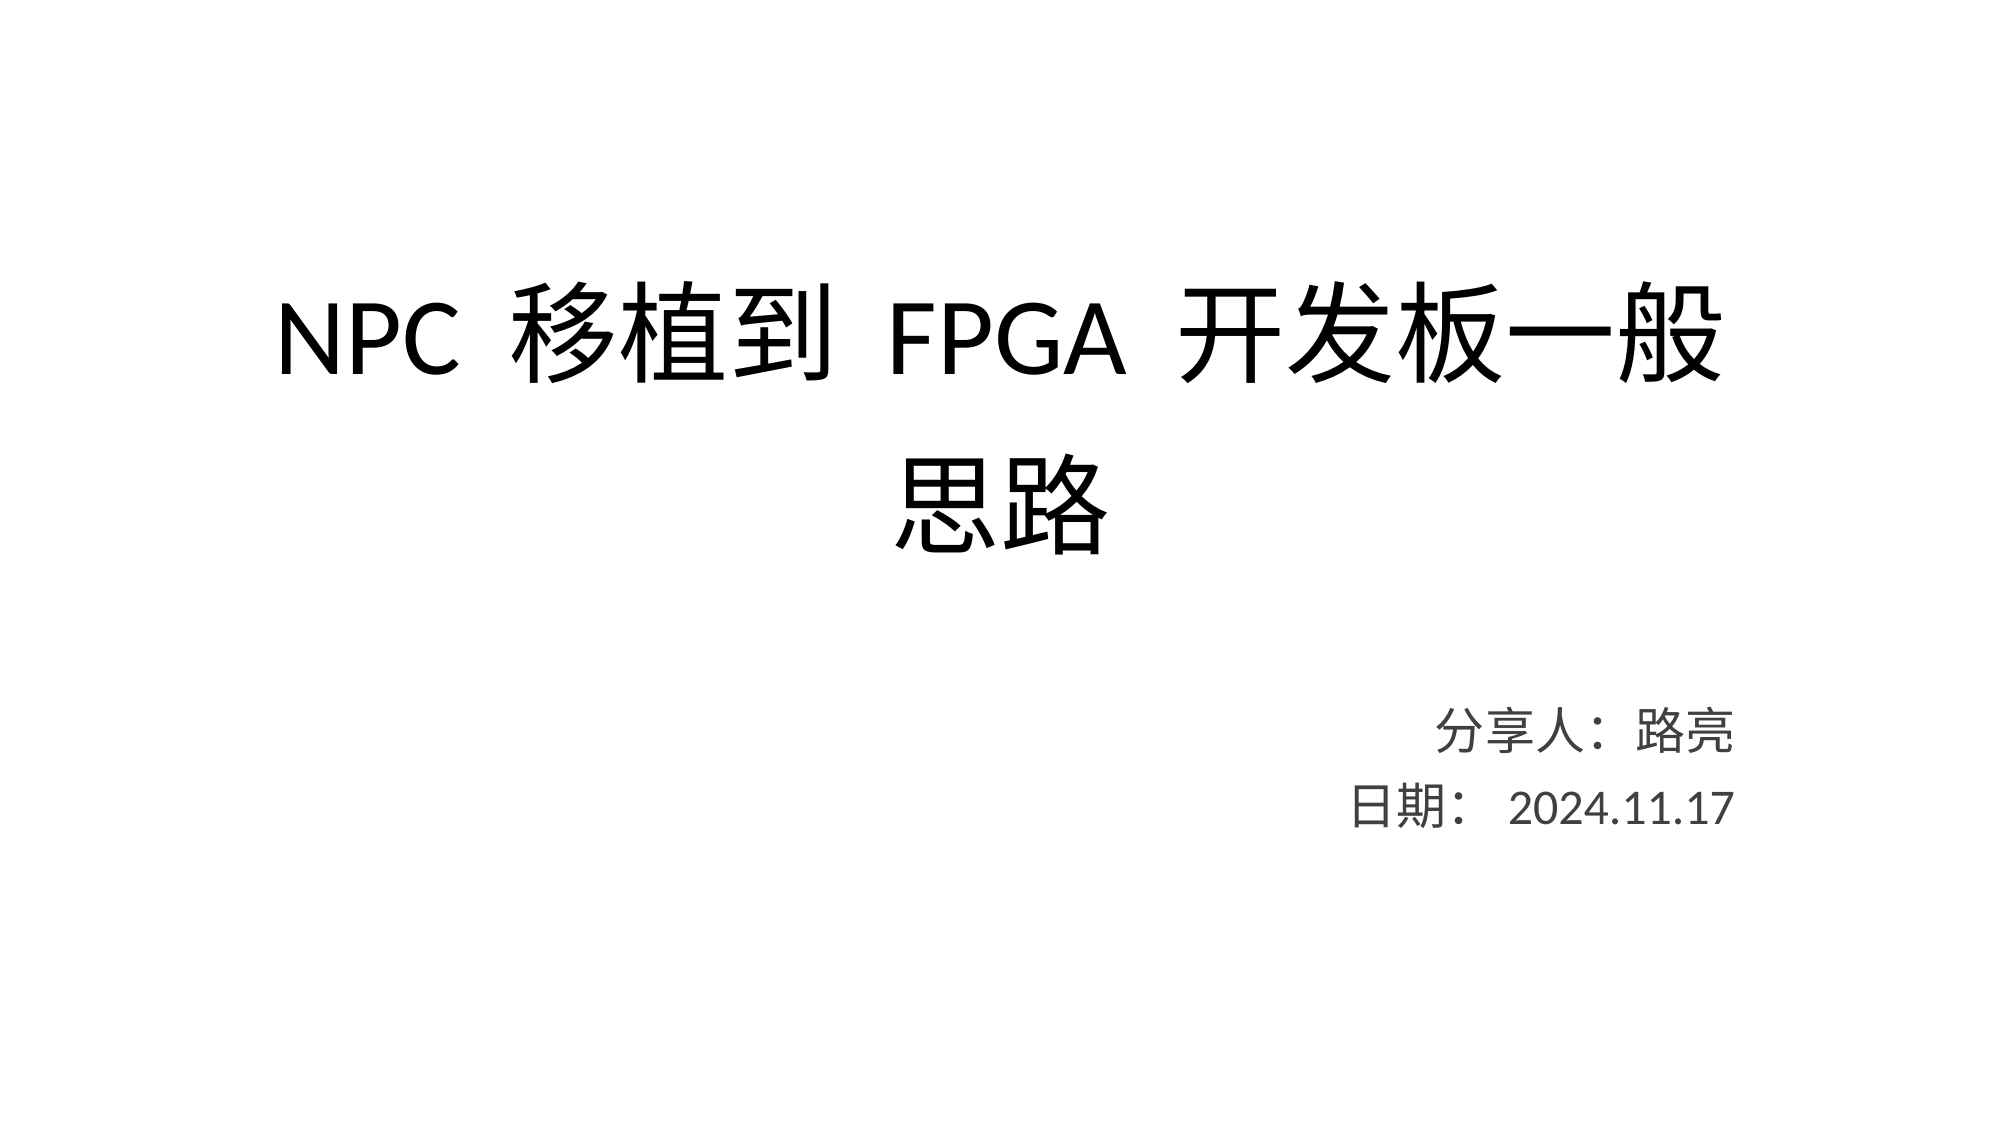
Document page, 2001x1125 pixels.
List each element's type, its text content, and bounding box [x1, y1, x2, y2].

subtitle 分享人：路亮 日期：2024.11.17 [249, 698, 1750, 971]
title NPC 移植到 FPGA 开发板一般思路 [249, 217, 1750, 576]
